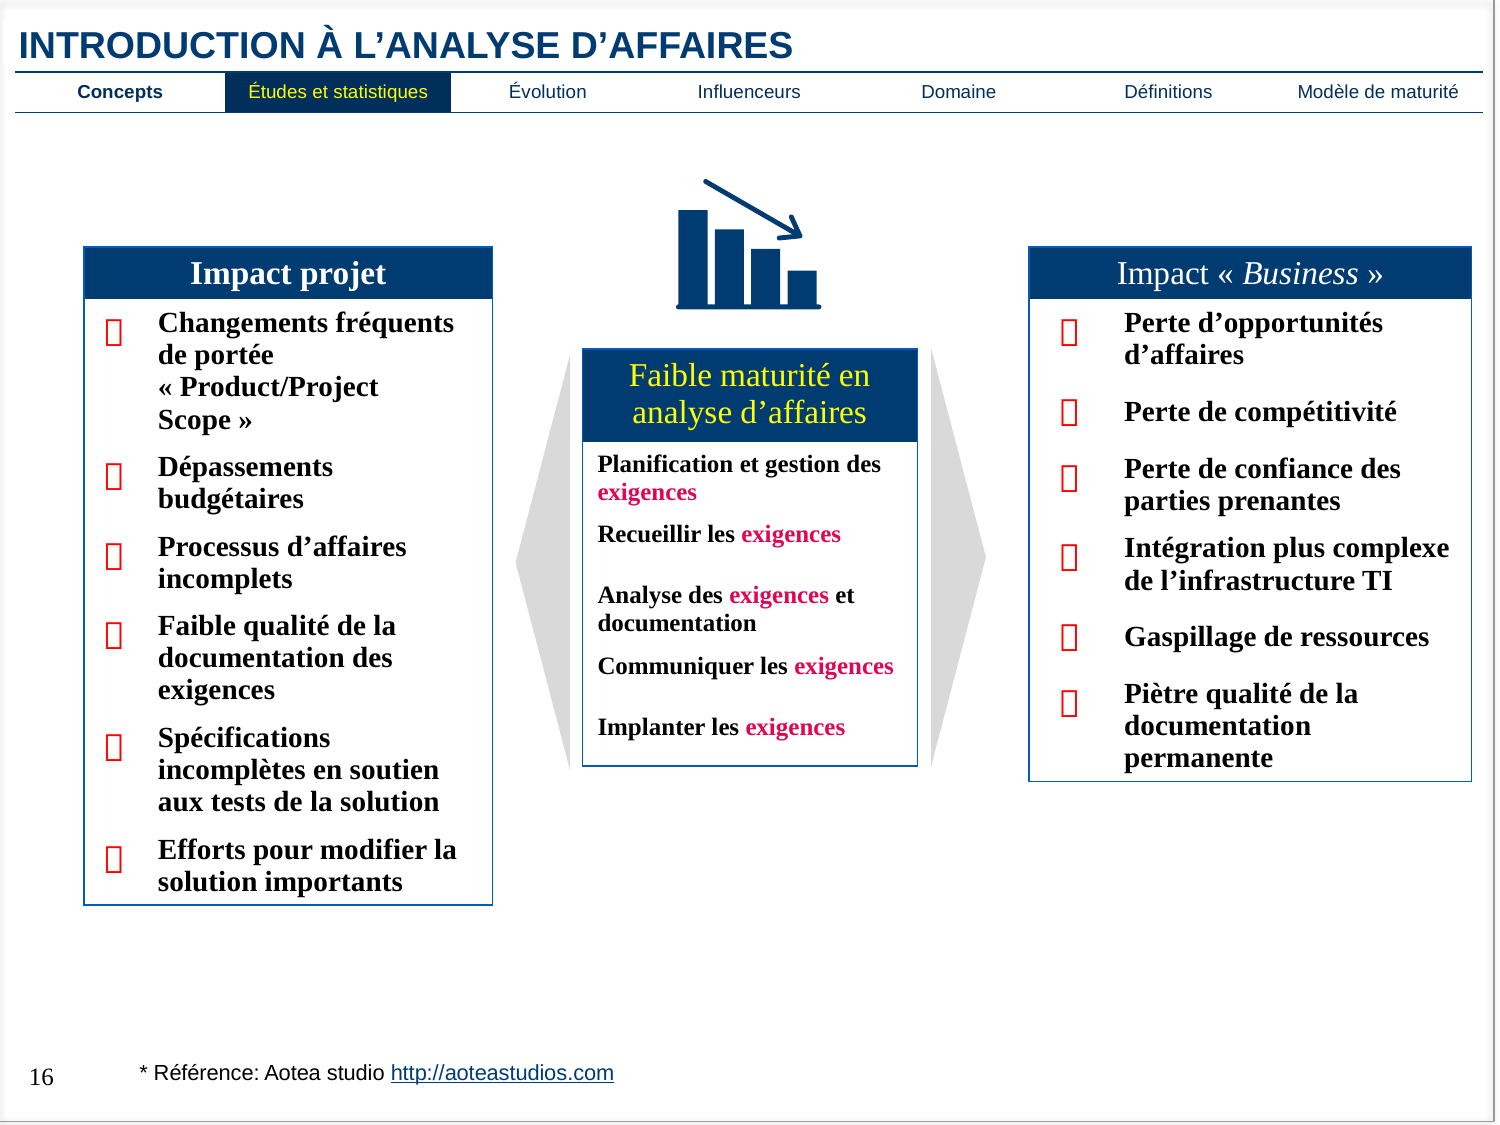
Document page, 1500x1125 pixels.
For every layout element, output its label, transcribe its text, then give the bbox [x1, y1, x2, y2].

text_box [675, 178, 822, 310]
table_cell  [1030, 378, 1109, 445]
table_cell Perte de confiance des parties prenantes [1109, 445, 1471, 524]
table_header Impact « Business » [1030, 248, 1471, 299]
table_cell  [85, 443, 143, 523]
table_cell Faible qualité de la documentation des exigences [143, 602, 492, 714]
table_header Faible maturité en analyse d’affaires [583, 350, 917, 442]
table_cell Perte de compétitivité [1109, 378, 1471, 445]
text_box * Référence: Aotea studio http://aoteastudios.com [124, 1050, 733, 1092]
table_header Influenceurs [644, 73, 854, 112]
table_cell  [1030, 604, 1109, 670]
table_cell  [1030, 524, 1109, 604]
table_cell Gaspillage de ressources [1109, 604, 1471, 670]
table_cell  [85, 826, 143, 904]
table_cell  [1030, 299, 1109, 378]
table_cell Dépassements budgétaires [143, 443, 492, 523]
table_header Évolution [451, 73, 644, 112]
table_cell  [1030, 670, 1109, 781]
table_cell Efforts pour modifier la solution importants [143, 826, 492, 904]
text_box [515, 353, 571, 771]
title Introduction à l’analyse d’affaires [3, 21, 1342, 65]
table_cell Planification et gestion des exigences [583, 442, 917, 513]
table_cell Intégration plus complexe de l’infrastructure TI [1109, 524, 1471, 604]
table_cell Changements fréquents de portée « Product/Project Scope » [143, 299, 492, 443]
table_cell Recueillir les exigences [583, 513, 917, 574]
table_cell  [85, 602, 143, 714]
table_cell Communiquer les exigences [583, 644, 917, 705]
table_cell Analyse des exigences et documentation [583, 574, 917, 644]
table_cell Implanter les exigences [583, 705, 917, 765]
table_header Études et statistiques [225, 73, 451, 112]
table_header Définitions [1064, 73, 1273, 112]
table_cell  [85, 714, 143, 826]
table_cell Spécifications incomplètes en soutien aux tests de la solution [143, 714, 492, 826]
table_header Domaine [854, 73, 1064, 112]
table_cell  [1030, 445, 1109, 524]
table_header Impact projet [85, 248, 492, 299]
table_cell  [85, 299, 143, 443]
table_cell Perte d’opportunités d’affaires [1109, 299, 1471, 378]
table_cell Processus d’affaires incomplets [143, 523, 492, 602]
table_cell Piètre qualité de la documentation permanente [1109, 670, 1471, 781]
table_header Concepts [15, 73, 225, 112]
table_cell  [85, 523, 143, 602]
text_box [931, 348, 986, 766]
table_header Modèle de maturité [1273, 73, 1483, 112]
